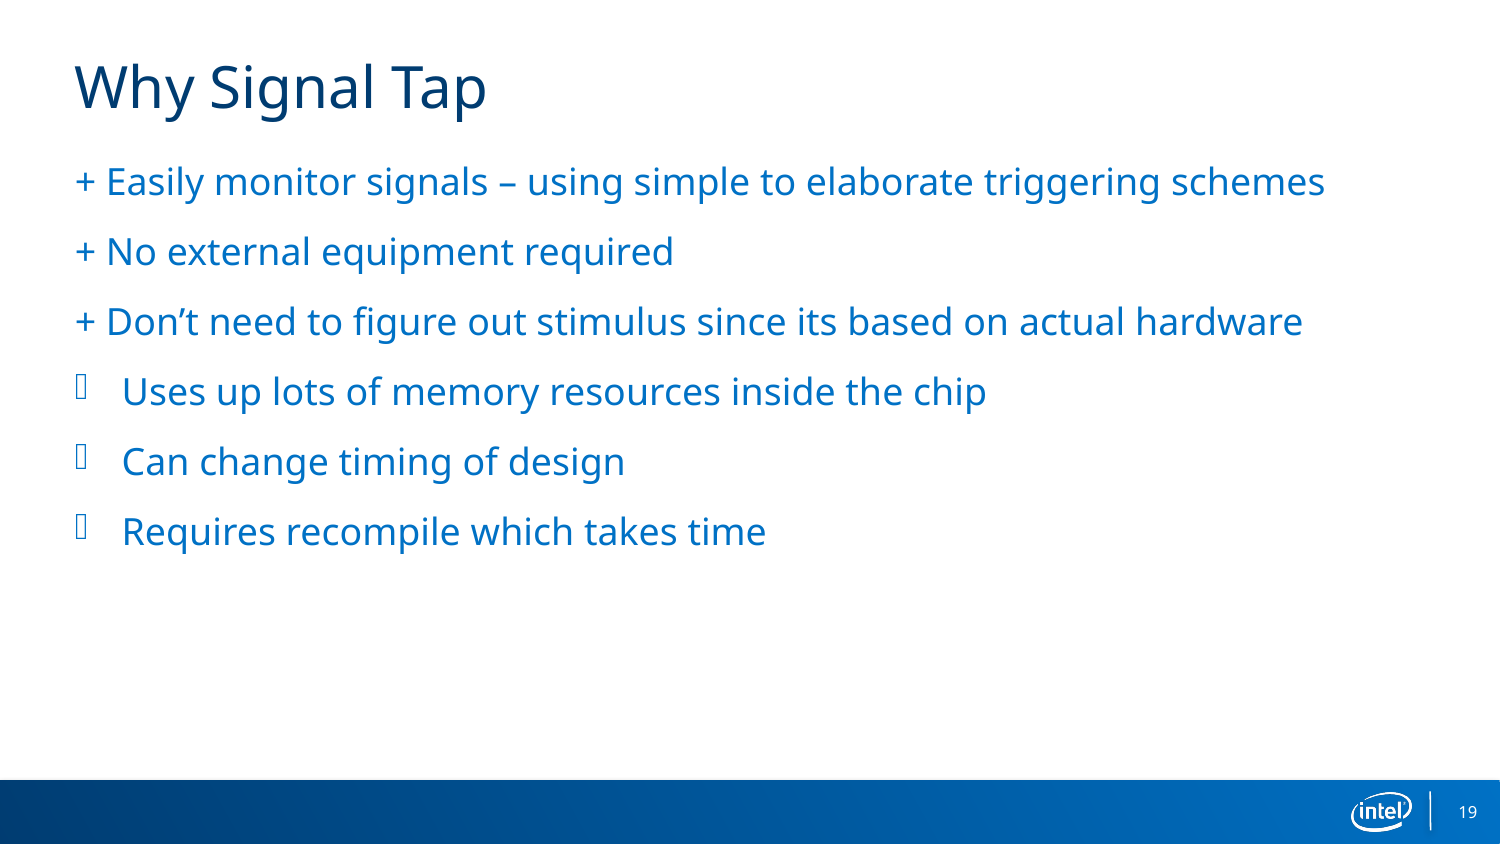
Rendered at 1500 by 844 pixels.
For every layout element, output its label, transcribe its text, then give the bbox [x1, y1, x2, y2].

title Why Signal Tap [74, 50, 1425, 146]
slide_number 19 [1127, 791, 1478, 837]
list + Easily monitor signals – using simple to elaborate triggering schemes + No external equipment required + Don’t need to figure out stimulus since its based on actual hardware Uses up lots of memory resources inside the chip Can change timing of design Requires recompile which takes time [74, 158, 1425, 721]
